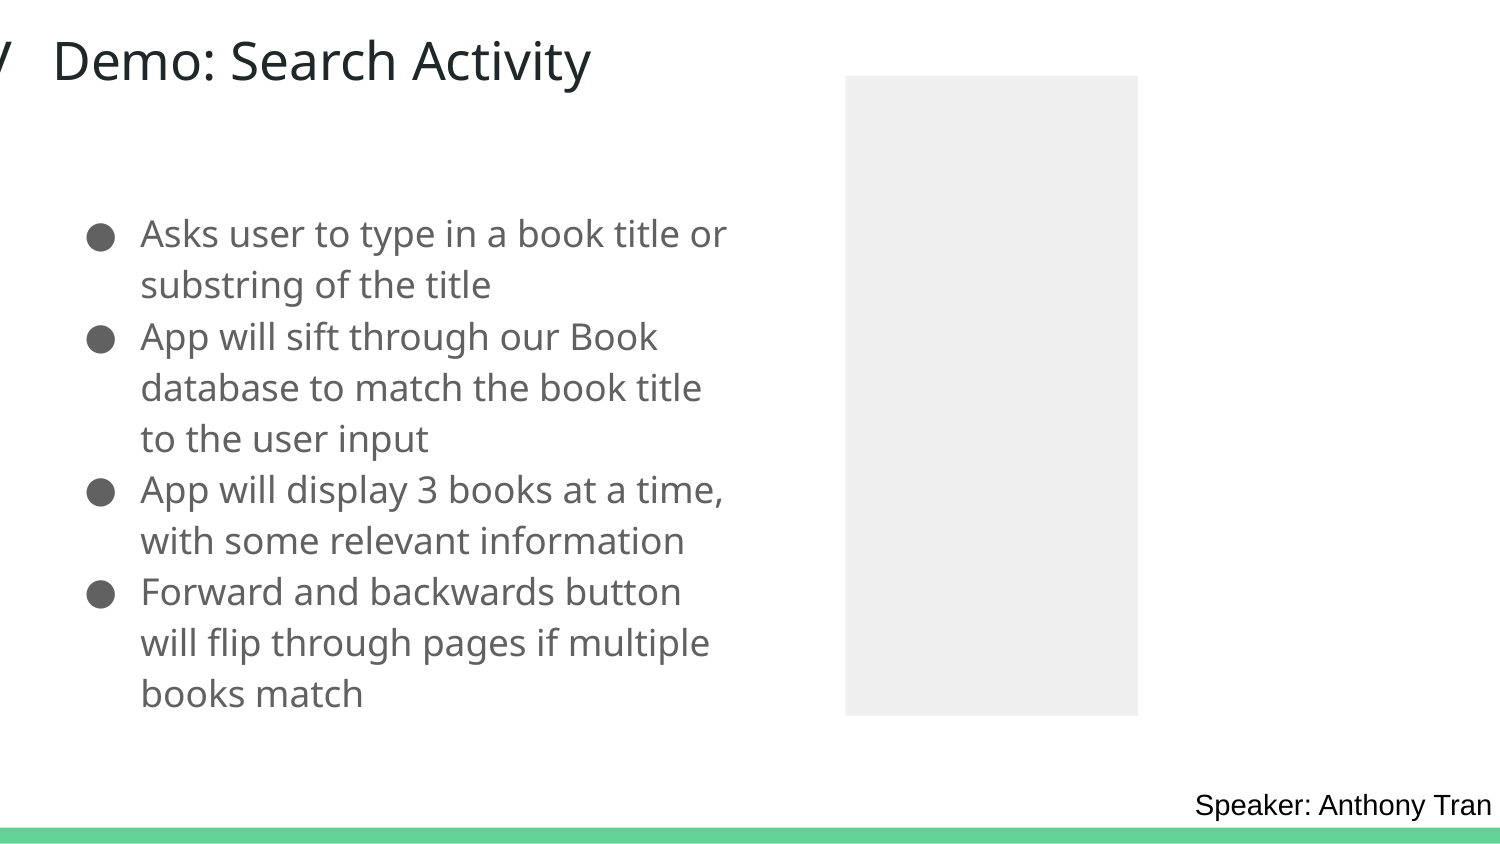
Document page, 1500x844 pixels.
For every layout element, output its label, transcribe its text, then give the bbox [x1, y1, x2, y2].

text_box Anthony [0, 0, 1165, 94]
list Asks user to type in a book title or substring of the title App will sift through our Book database to match the book title to the user input App will display 3 books at a time, with some relevant information Forward and backwards button will flip through pages if multiple books match [51, 189, 744, 750]
text_box Speaker: Anthony Tran [1180, 771, 1500, 844]
text_box [845, 75, 1138, 716]
title Demo: Search Activity [37, 12, 886, 107]
